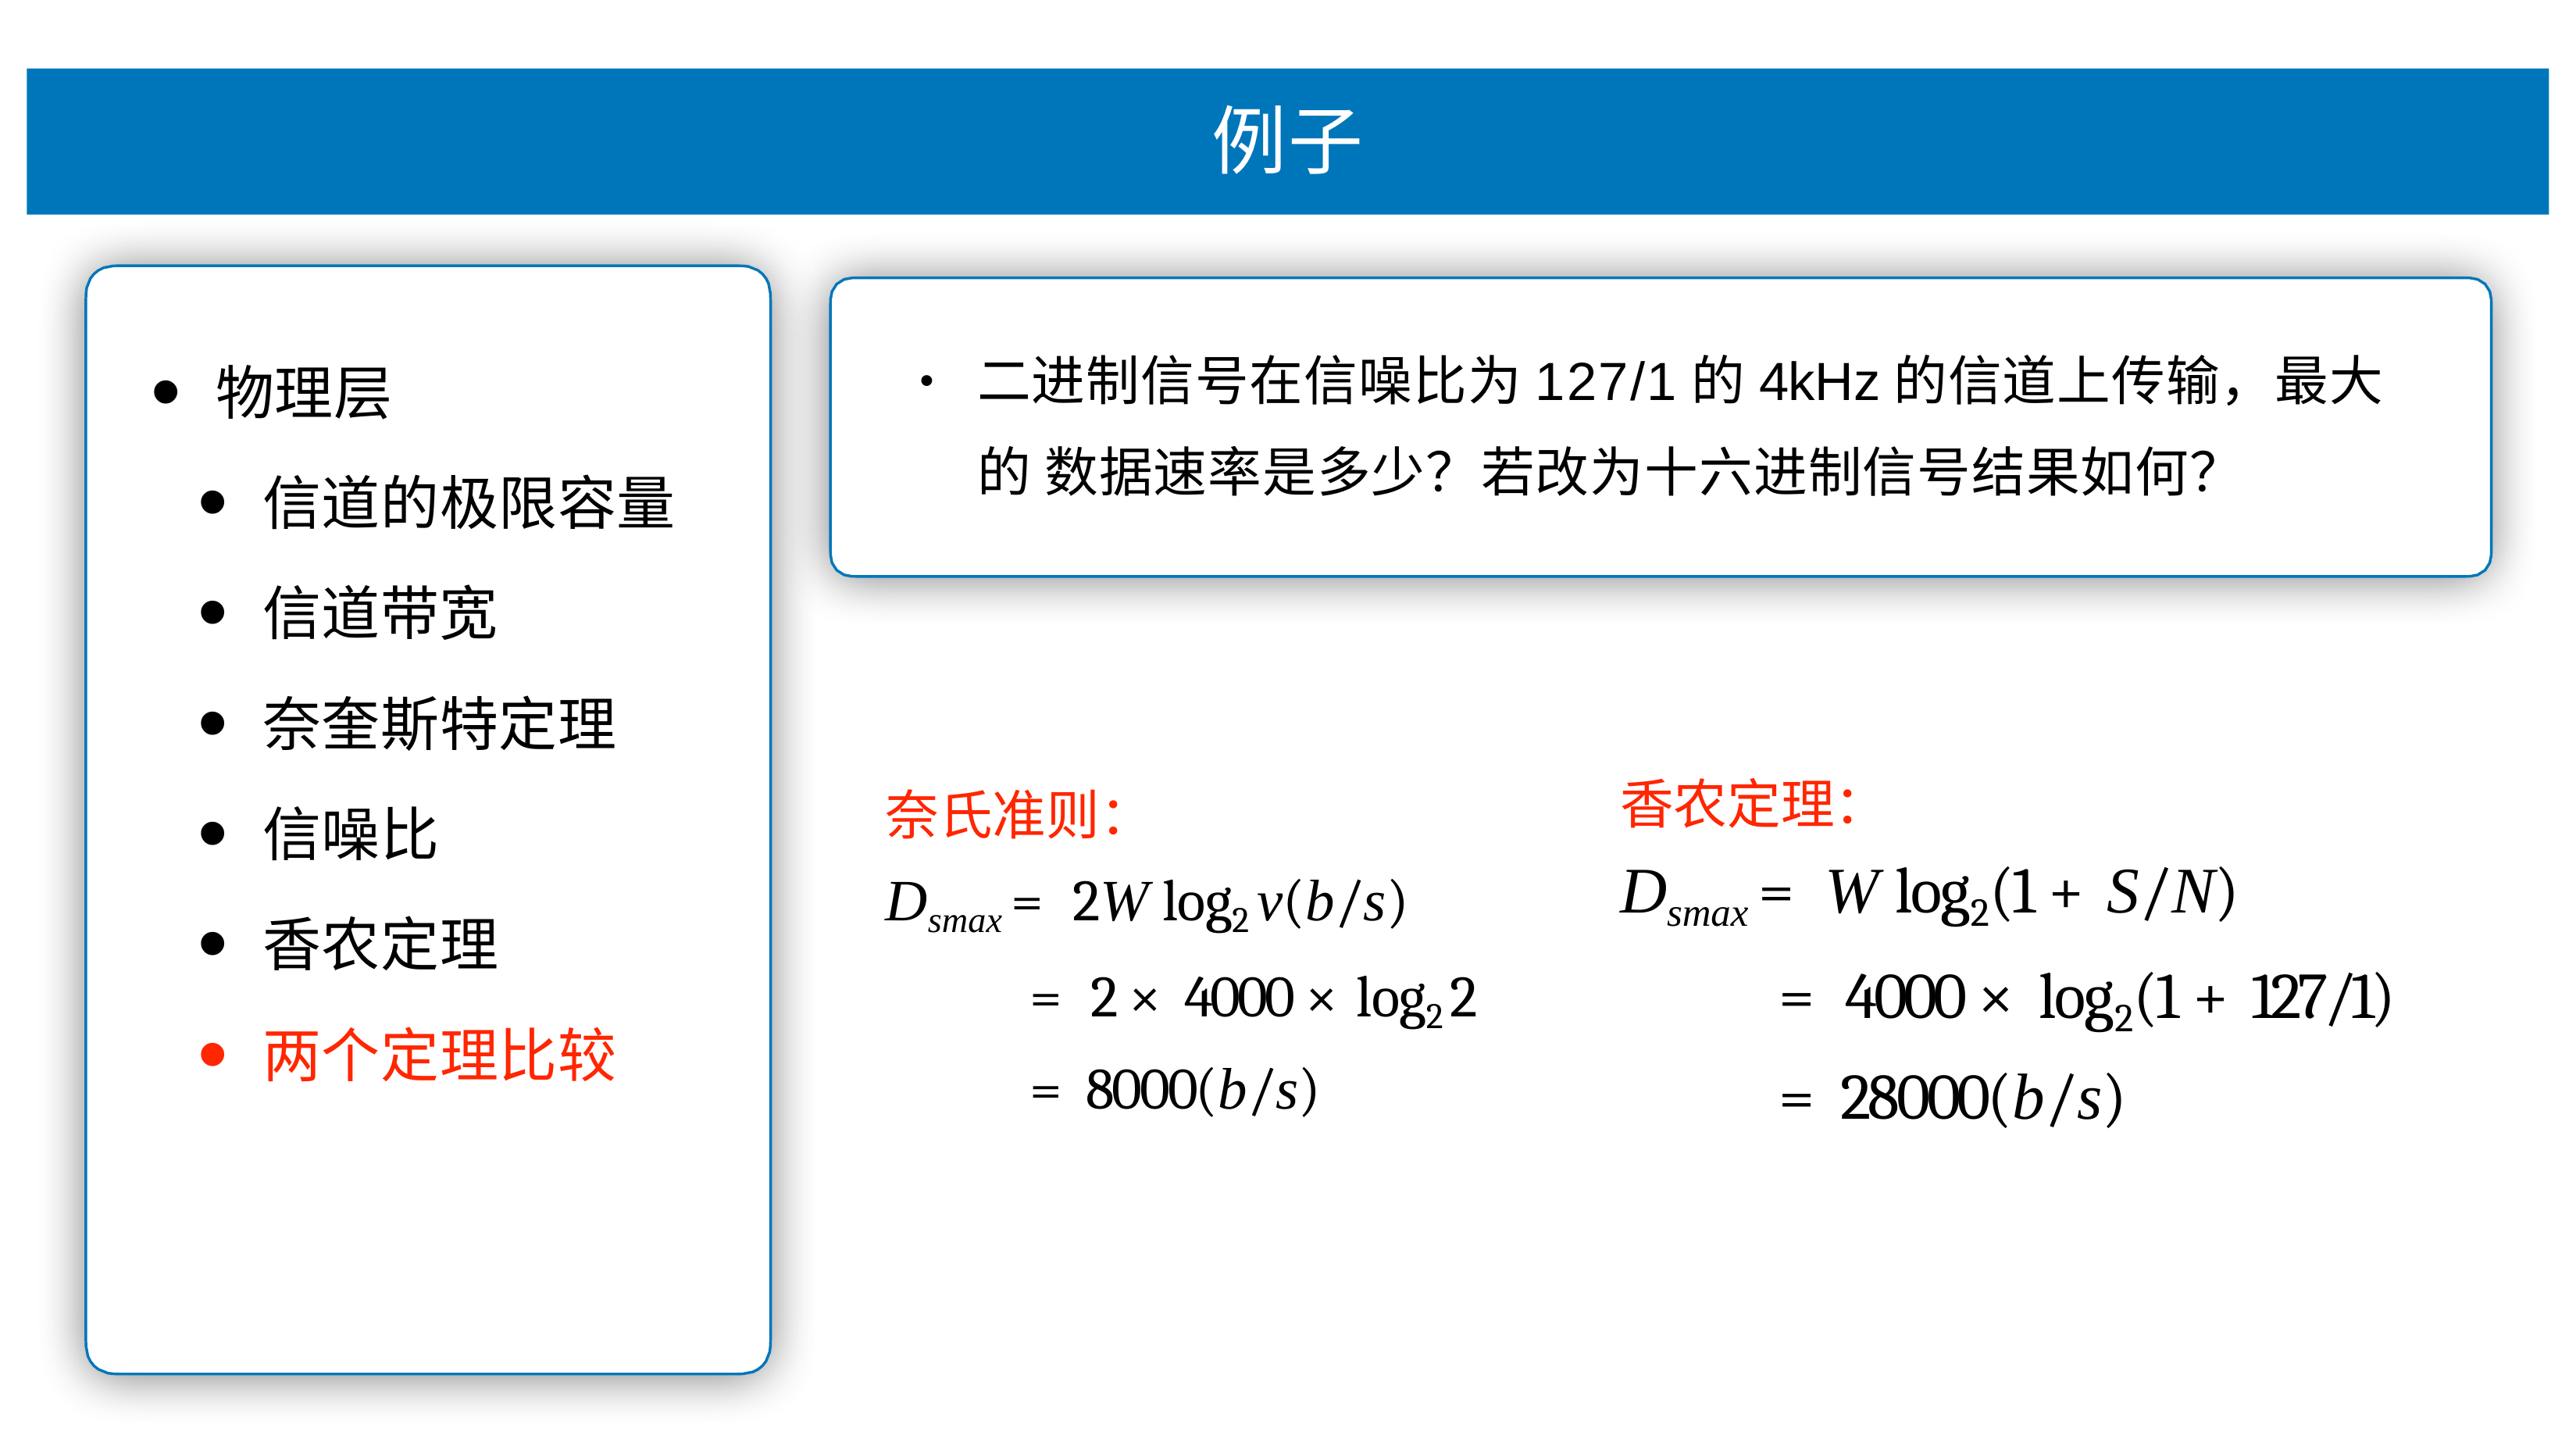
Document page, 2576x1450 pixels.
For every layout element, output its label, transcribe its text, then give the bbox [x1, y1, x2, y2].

text_box [822, 229, 2542, 630]
text_box [85, 266, 771, 1374]
text_box 物理层 信道的极限容量 信道带宽 奈奎斯特定理 信噪⽐ ⾹农定理 两个定理⽐较 [149, 345, 678, 1089]
text_box [27, 68, 2549, 215]
text_box • [918, 352, 942, 403]
text_box [34, 217, 822, 1428]
text_box 奈⽒准则： Dsmax = 2W log2 v(b/s) = 2 × 4000 × log2 2 = 8000(b/s) [883, 768, 1501, 1121]
text_box ⾹农定理： Dsmax = W log2(1 + S/N) = 4000 × log2(1 + 127/1) = 28000(b/s) [1618, 759, 2455, 1133]
text_box 例⼦ [1210, 91, 1368, 184]
text_box ⼆进制信号在信噪⽐为127/1的4kHz的信道上传输，最⼤的 数据速率是多少？若改为⼗六进制信号结果如何？ [976, 317, 2395, 502]
text_box [830, 277, 2492, 577]
